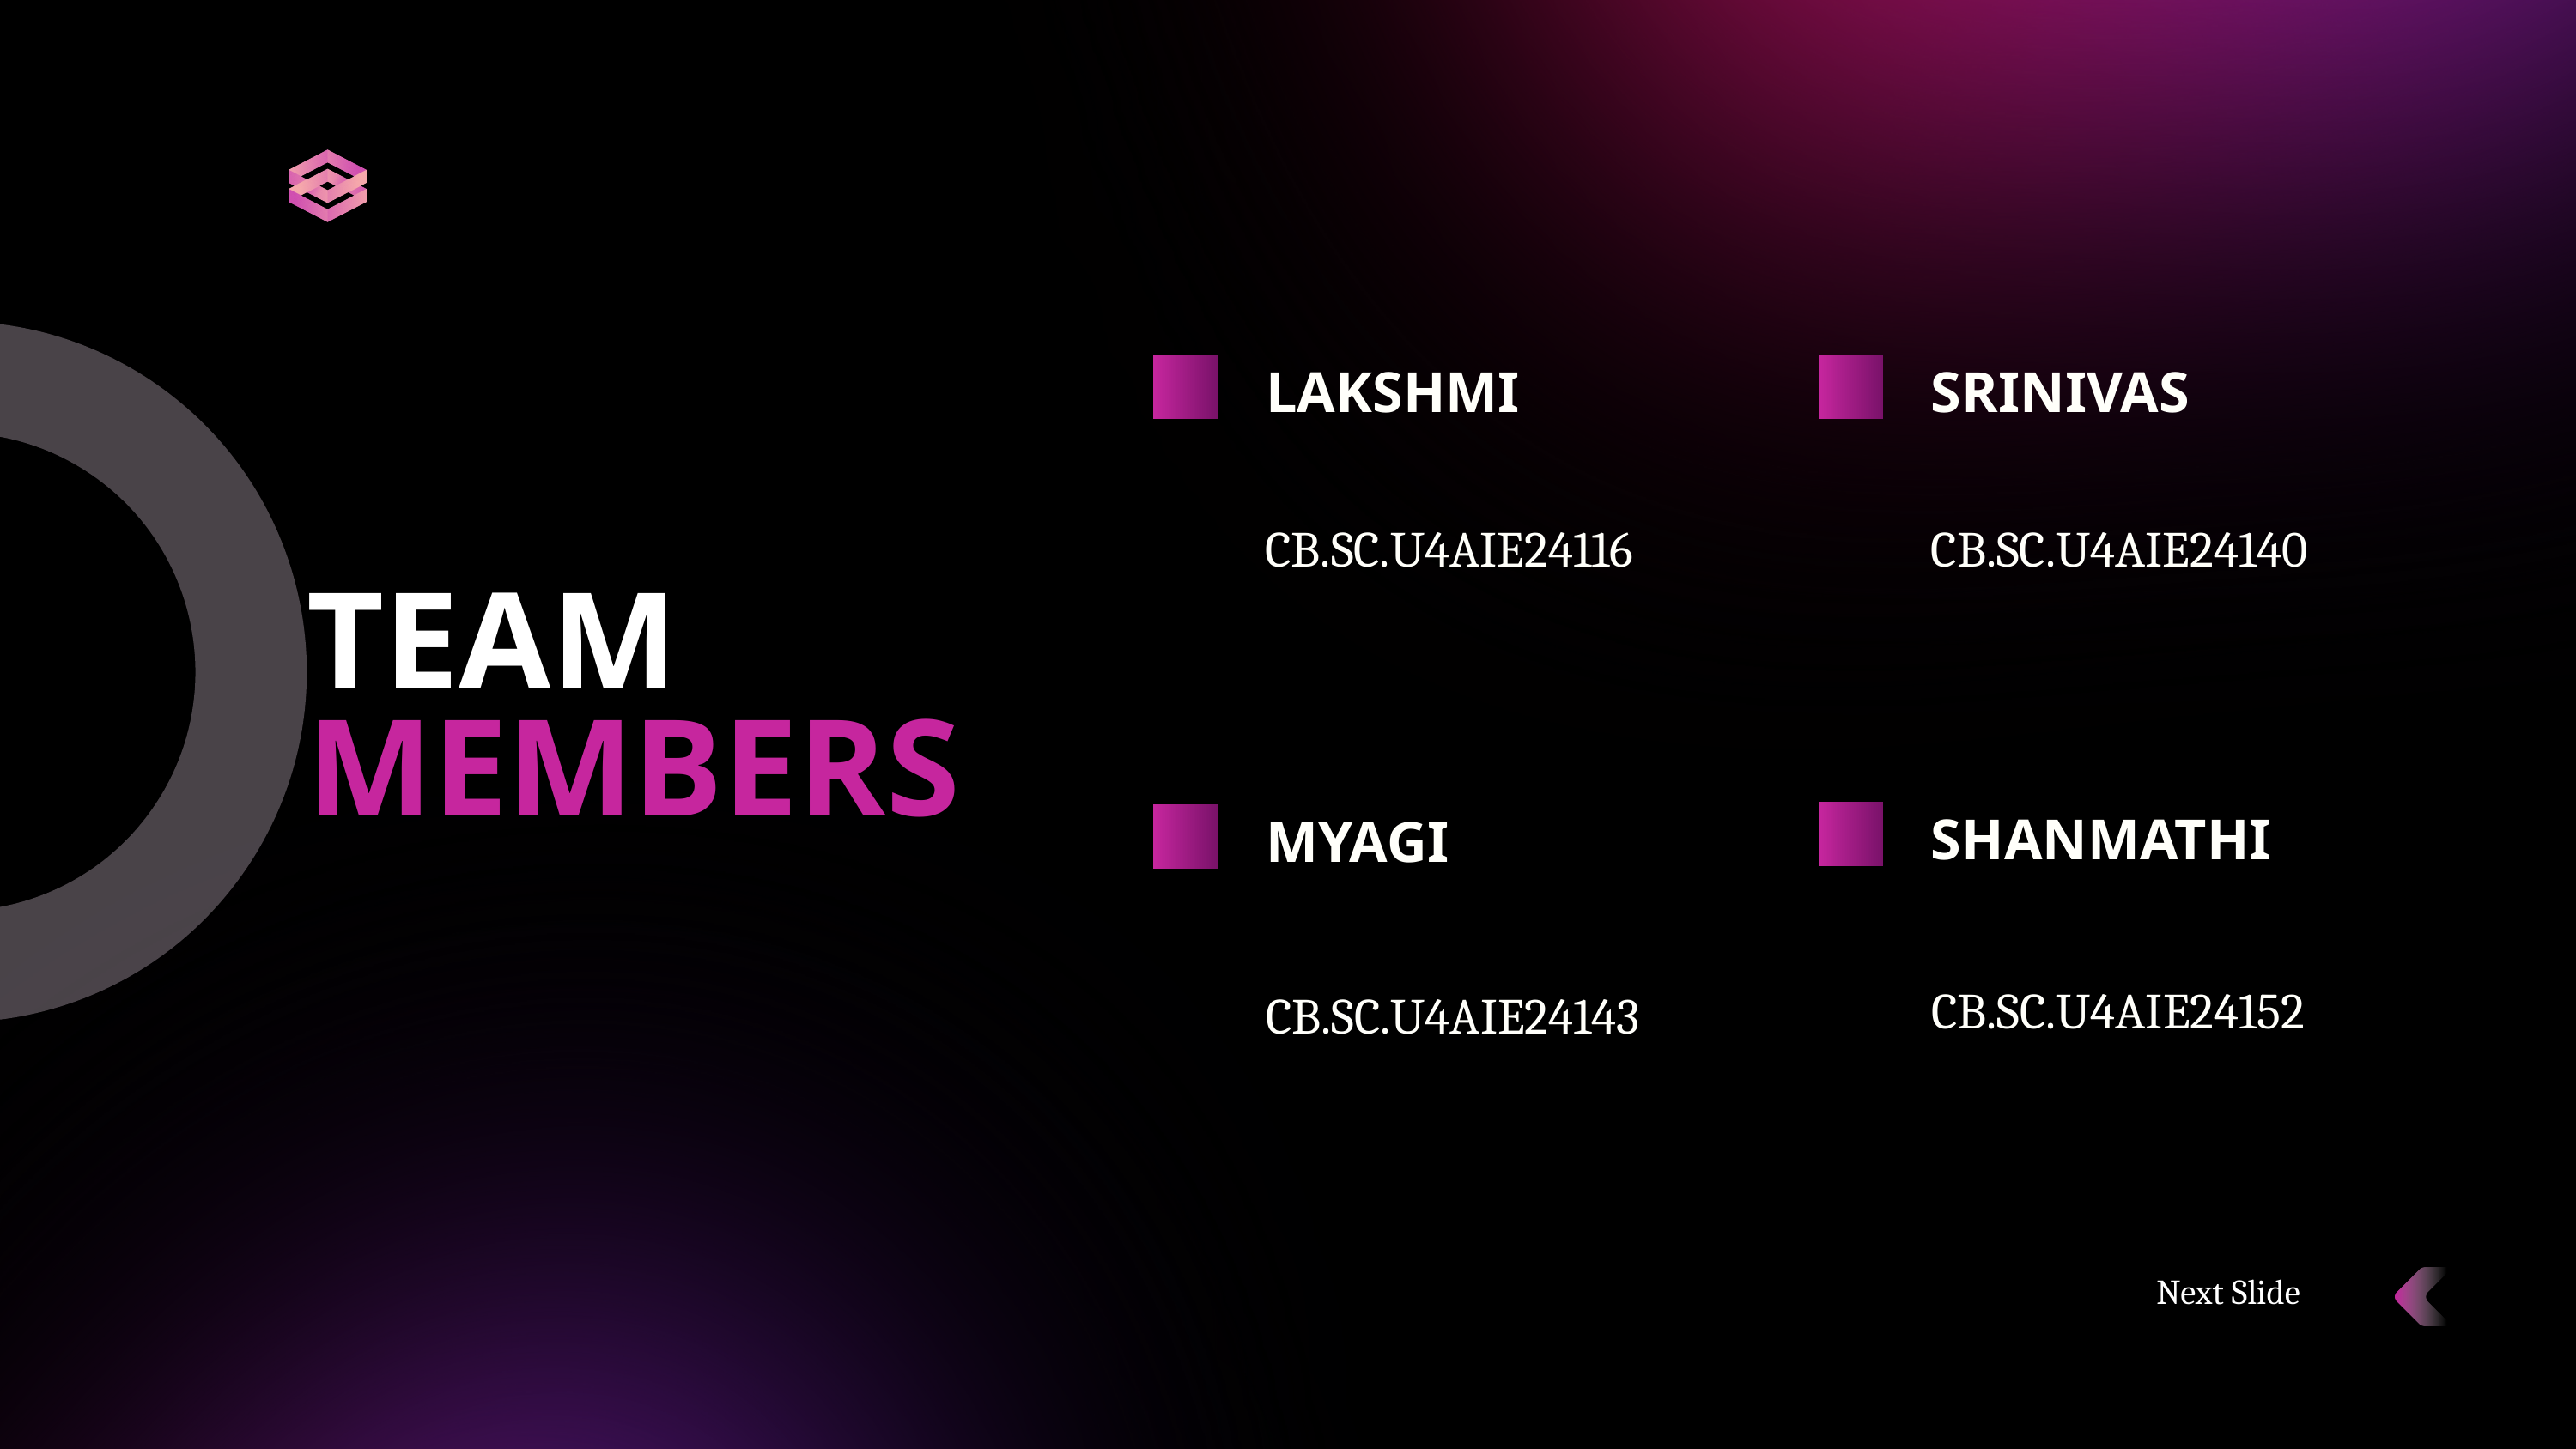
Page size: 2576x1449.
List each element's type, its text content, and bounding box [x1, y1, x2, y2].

text_box MEMBERS [307, 703, 1065, 843]
text_box SRINIVAS [1931, 346, 2346, 424]
text_box SHANMATHI [1931, 793, 2346, 871]
text_box MYAGI [1266, 795, 1680, 874]
text_box [0, 764, 1383, 1449]
text_box LAKSHMI [1266, 346, 1680, 424]
text_box TEAM [307, 576, 1065, 703]
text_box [1152, 803, 1218, 869]
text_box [0, 376, 252, 967]
text_box CB.SC.U4AIE24116 [1265, 506, 1759, 578]
text_box Next Slide [2156, 1275, 2394, 1312]
text_box [289, 149, 367, 223]
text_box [1818, 801, 1883, 867]
text_box CB.SC.U4AIE24140 [1931, 506, 2424, 578]
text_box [1152, 354, 1218, 420]
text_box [1818, 354, 1883, 420]
text_box CB.SC.U4AIE24143 [1266, 973, 1759, 1044]
text_box CB.SC.U4AIE24152 [1931, 967, 2424, 1039]
text_box [919, 0, 2576, 765]
text_box [2394, 1267, 2453, 1326]
